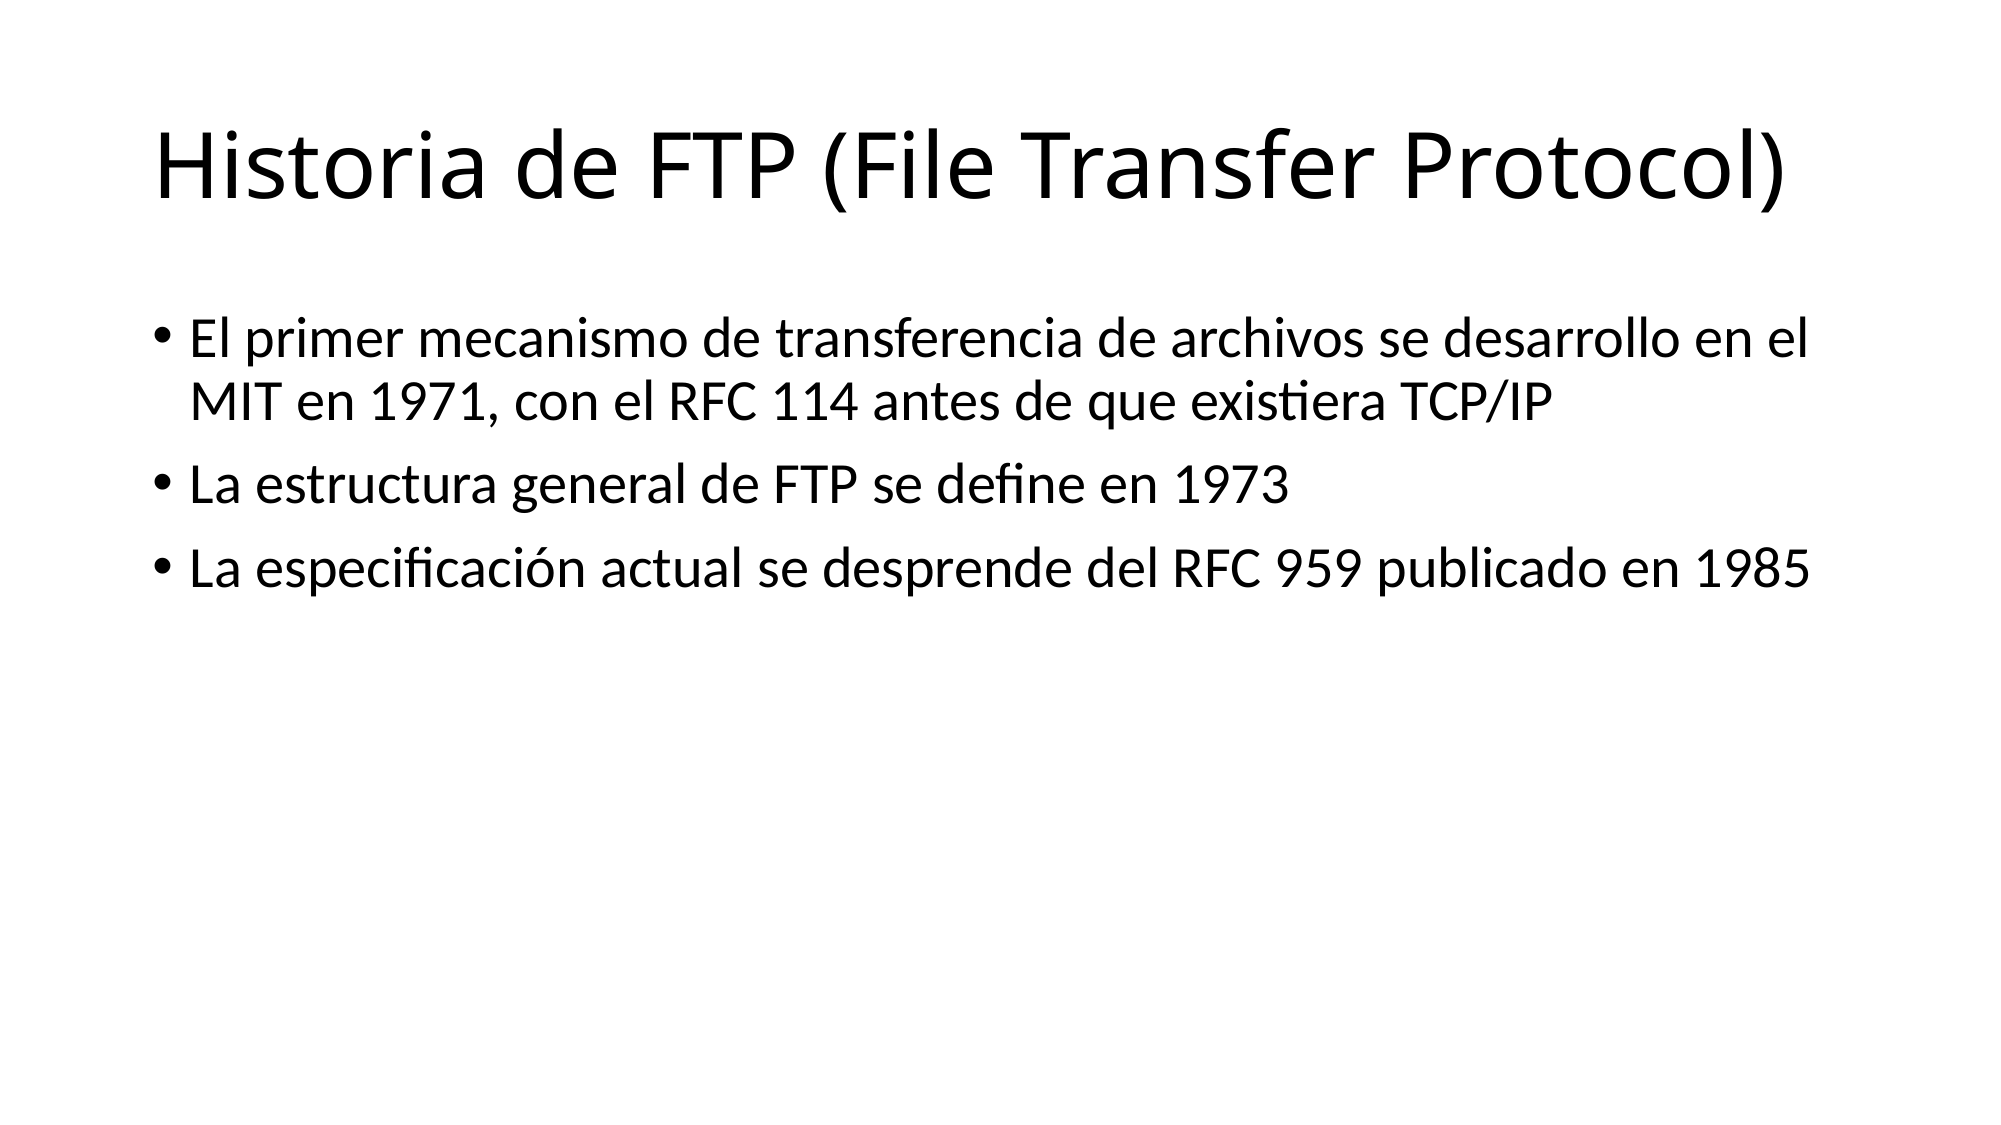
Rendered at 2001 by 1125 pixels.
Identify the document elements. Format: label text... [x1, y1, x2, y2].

title Historia de FTP (File Transfer Protocol) [137, 59, 1863, 278]
list El primer mecanismo de transferencia de archivos se desarrollo en el MIT en 1971, con el RFC 114 antes de que existiera TCP/IP La estructura general de FTP se define en 1973 La especificación actual se desprende del RFC 959 publicado en 1985 [137, 299, 1863, 1014]
